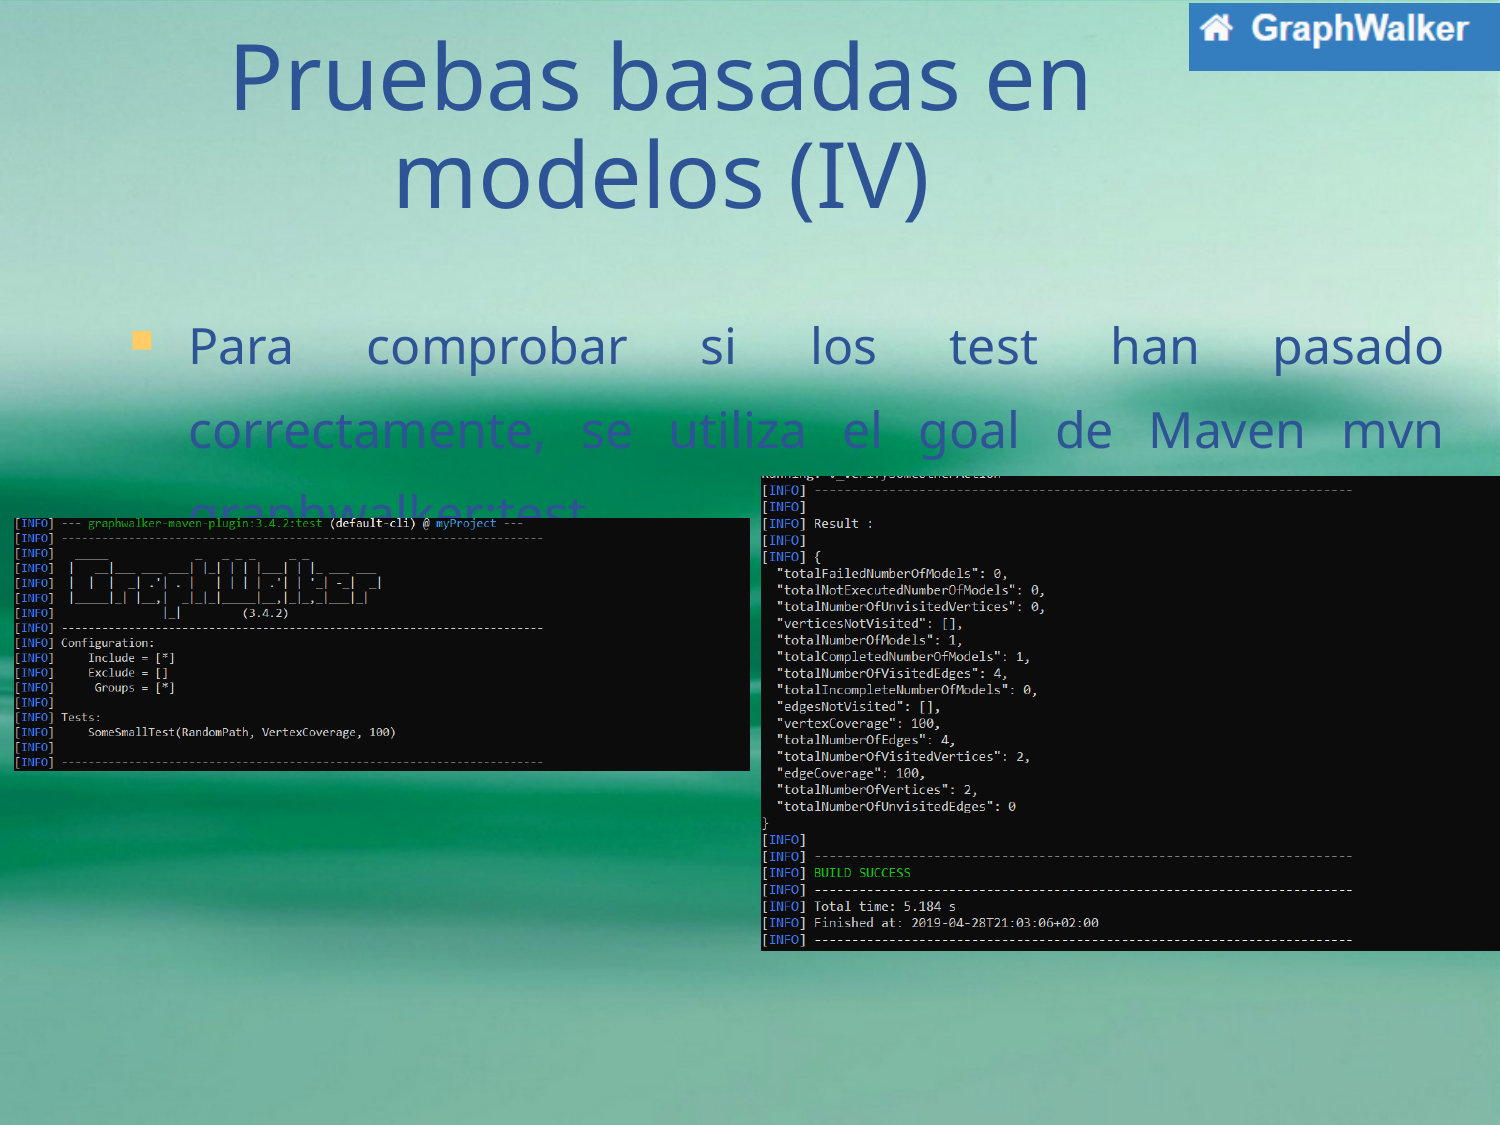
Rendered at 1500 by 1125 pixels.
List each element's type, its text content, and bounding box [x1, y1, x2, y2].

title Pruebas basadas en modelos (IV) [87, 37, 1236, 223]
picture [0, 0, 1500, 1125]
list Para comprobar si los test han pasado correctamente, se utiliza el goal de Maven mvn graphwalker:test [39, 283, 1461, 1125]
